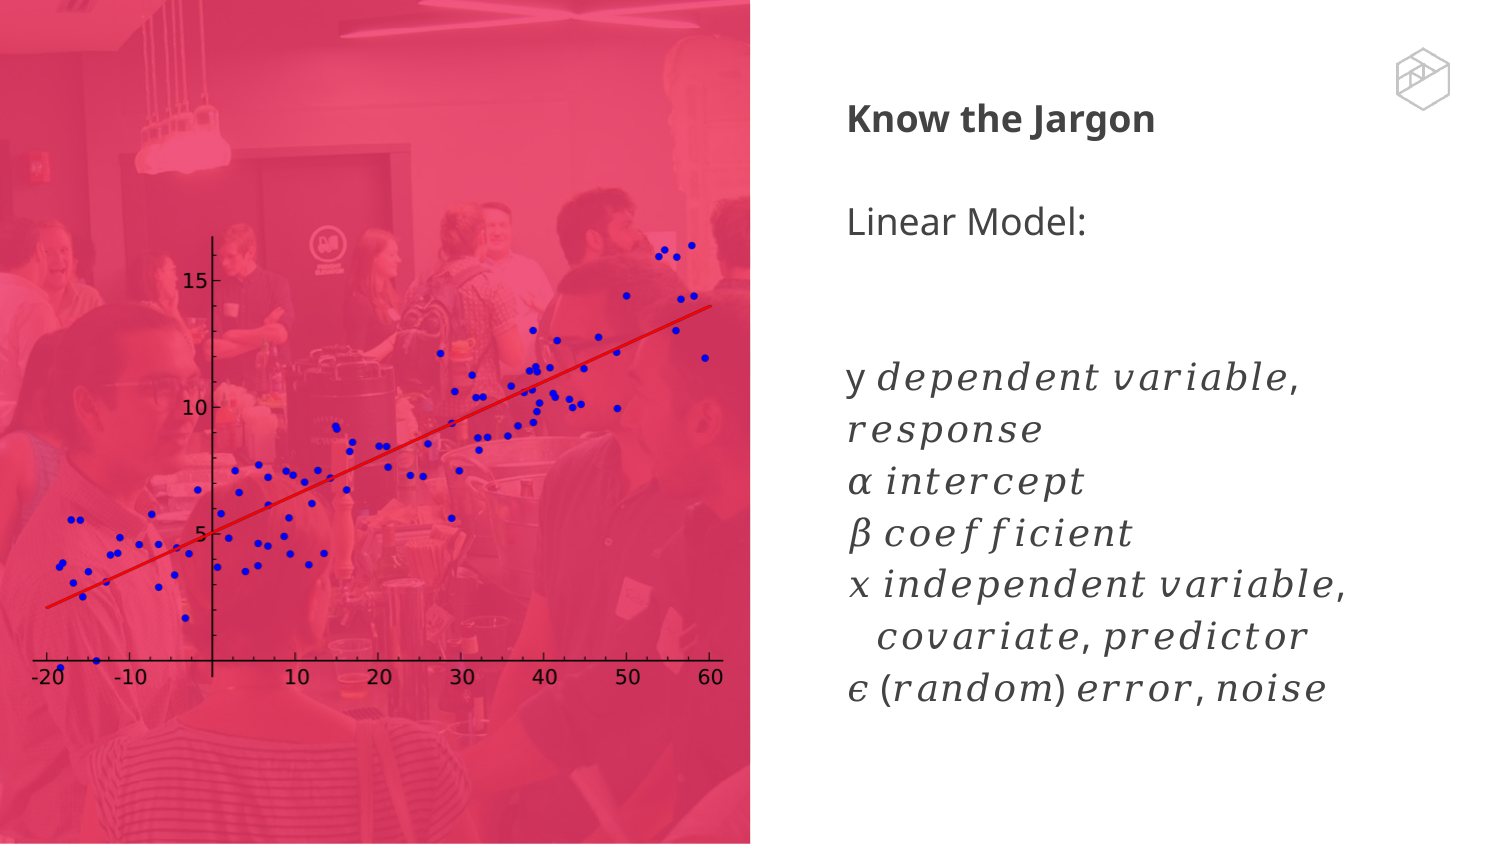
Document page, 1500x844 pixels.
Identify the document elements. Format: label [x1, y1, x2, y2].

picture [16, 222, 736, 699]
